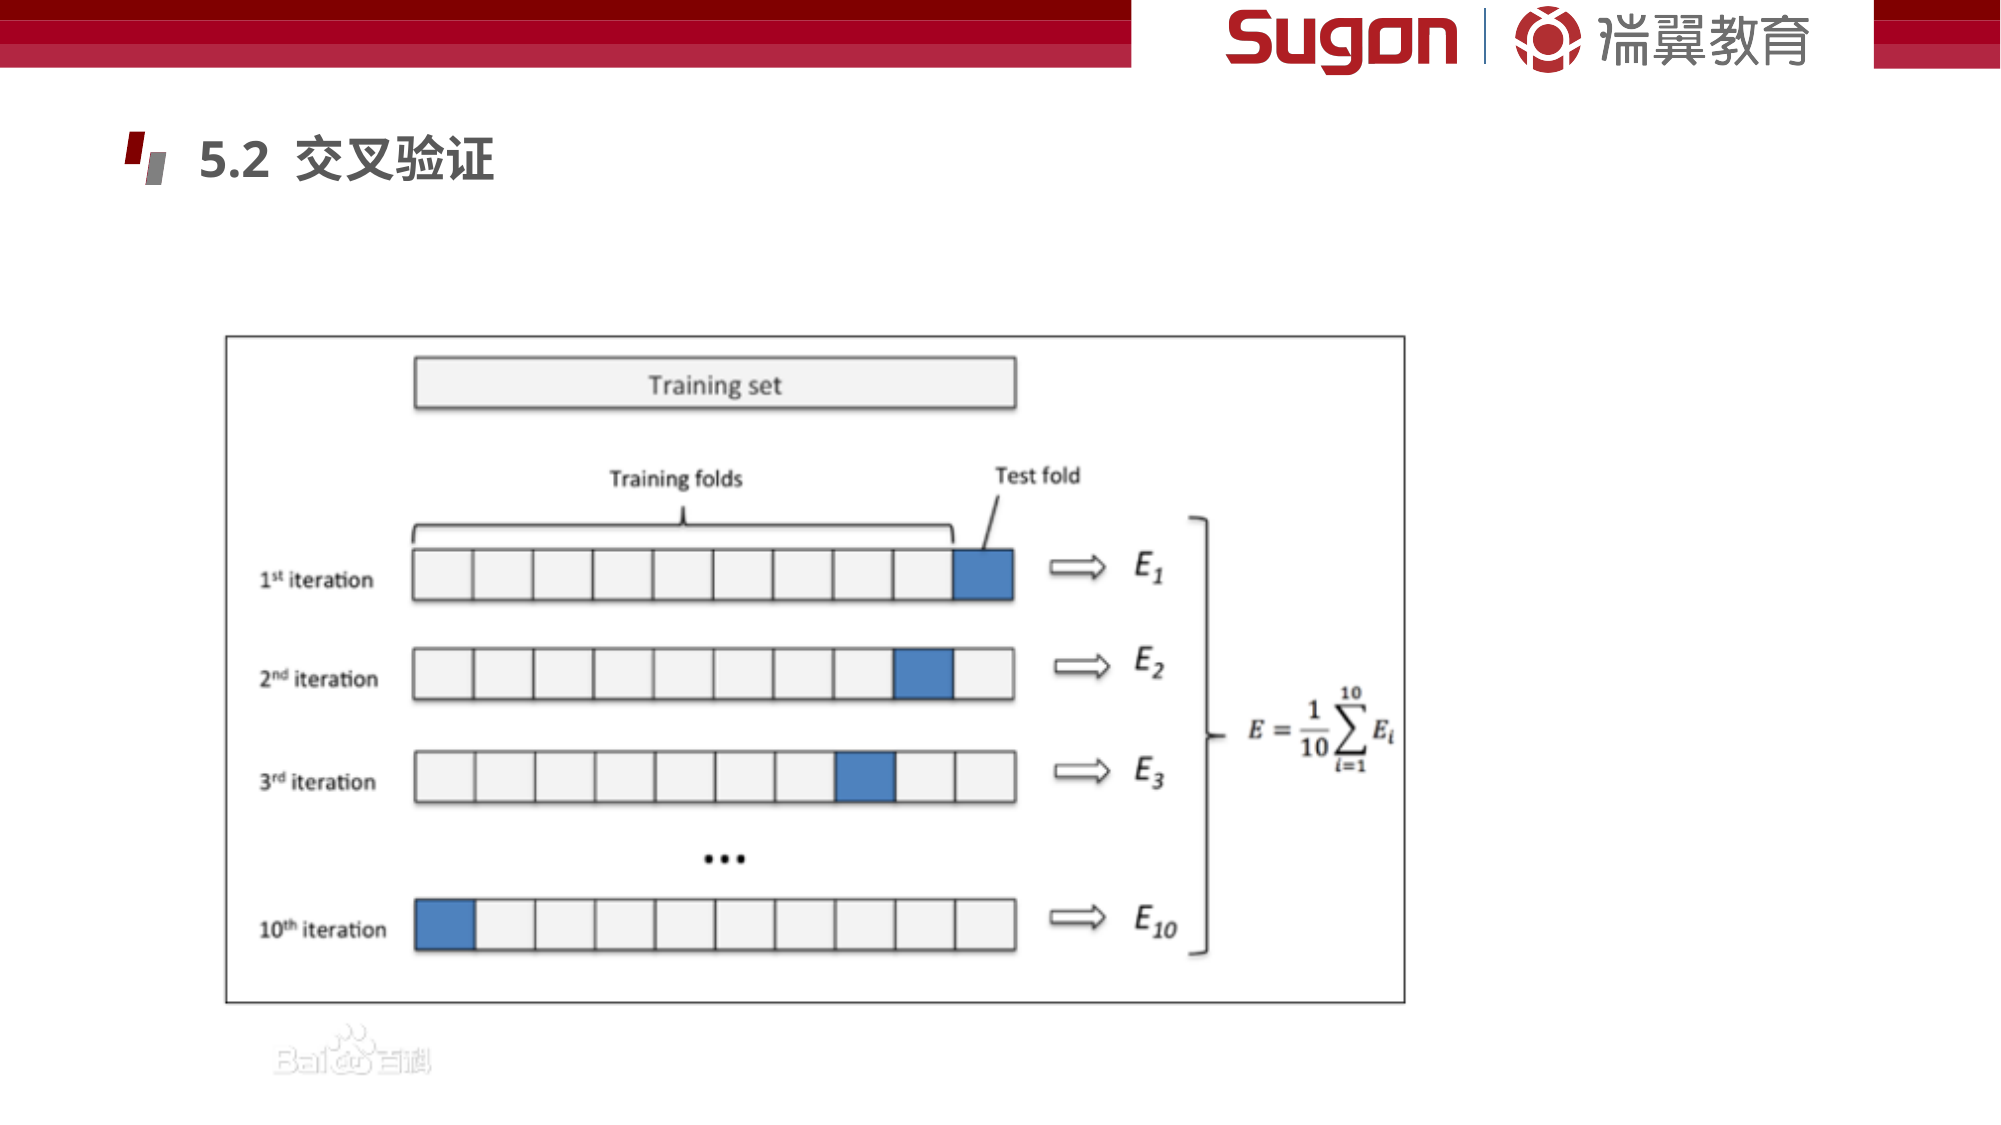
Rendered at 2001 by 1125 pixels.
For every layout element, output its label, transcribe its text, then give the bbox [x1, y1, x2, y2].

text_box 5.2 交叉验证 [183, 120, 750, 195]
picture [1194, 0, 1484, 102]
picture [1515, 6, 1809, 73]
picture [214, 201, 1414, 1121]
text_box [123, 130, 147, 166]
text_box [144, 151, 168, 186]
